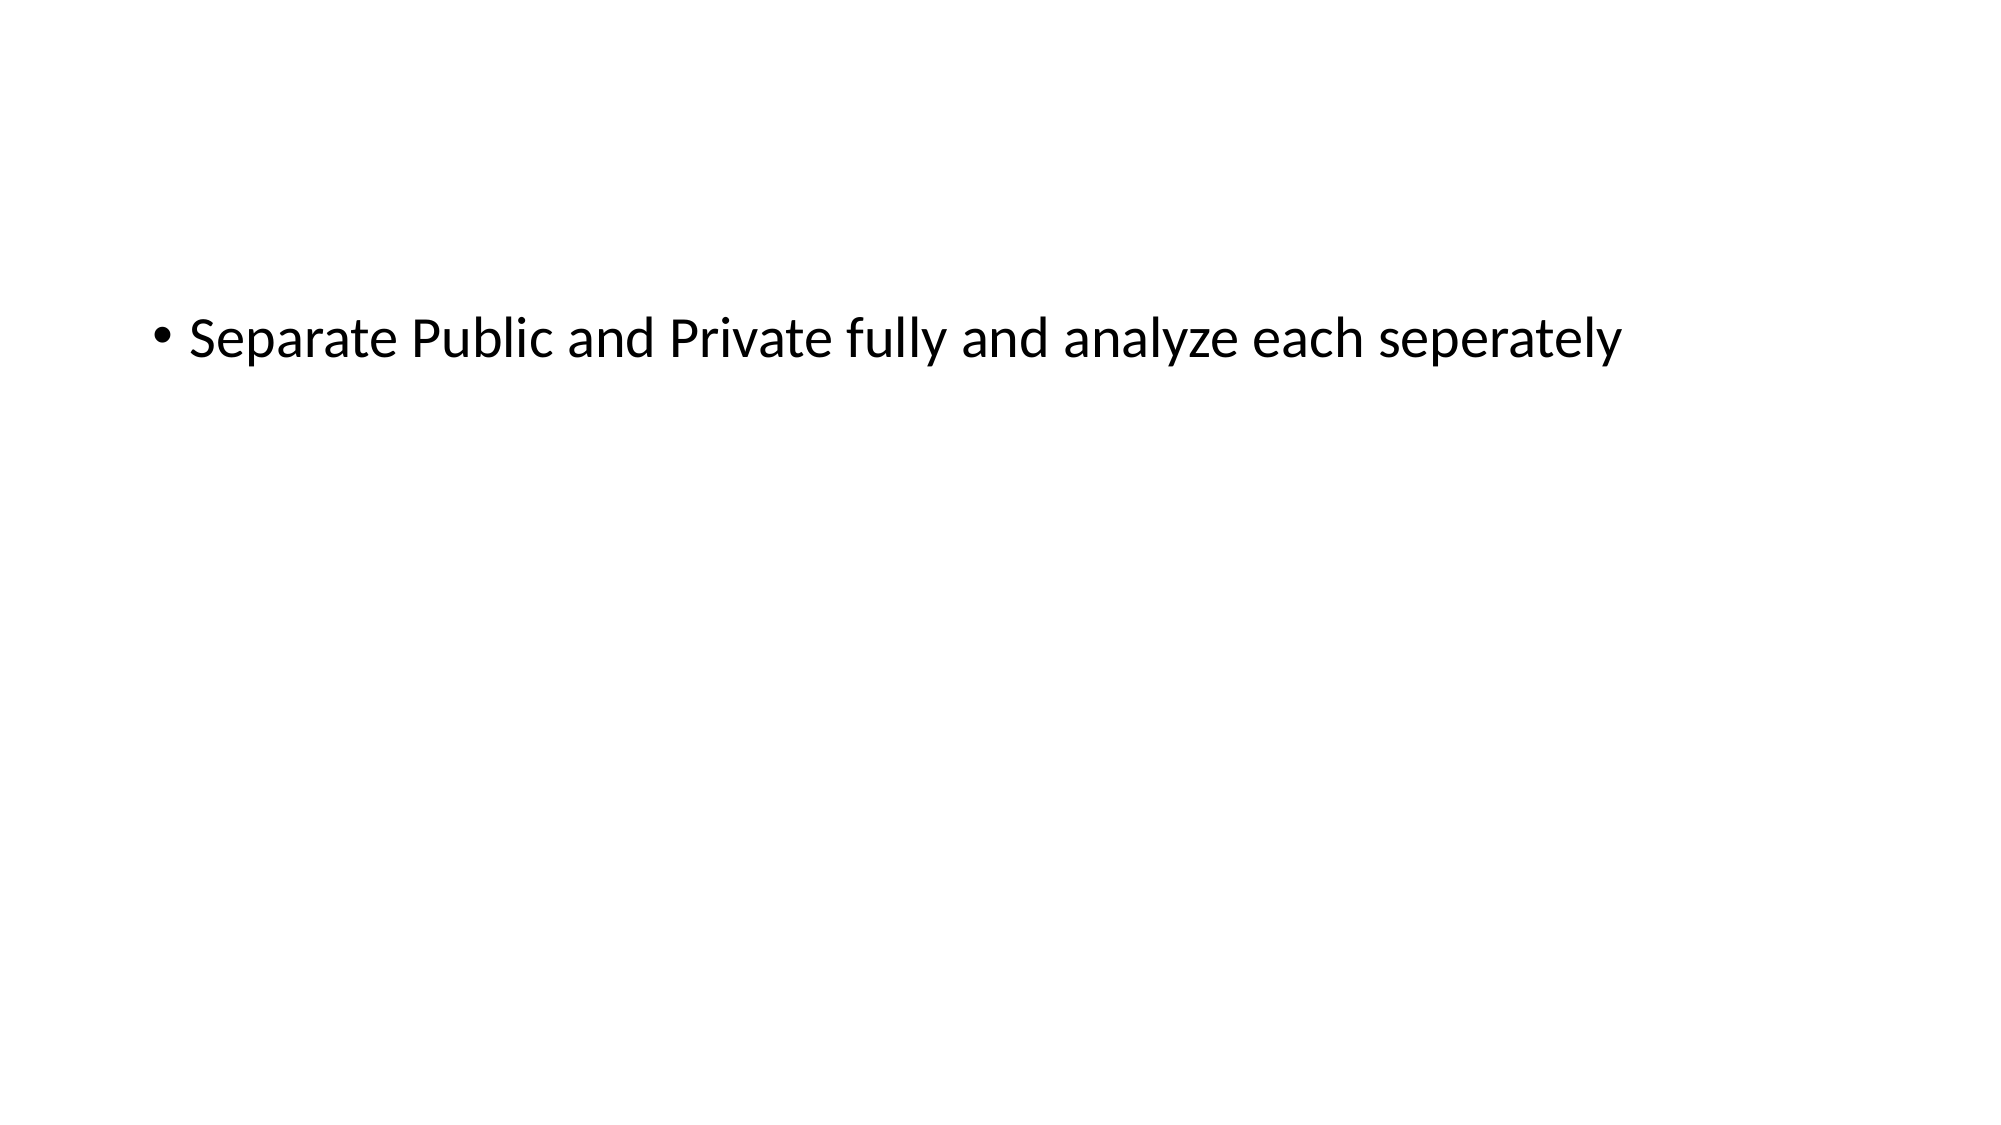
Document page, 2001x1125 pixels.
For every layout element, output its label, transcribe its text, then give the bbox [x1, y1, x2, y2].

list Separate Public and Private fully and analyze each seperately [137, 299, 1863, 1014]
